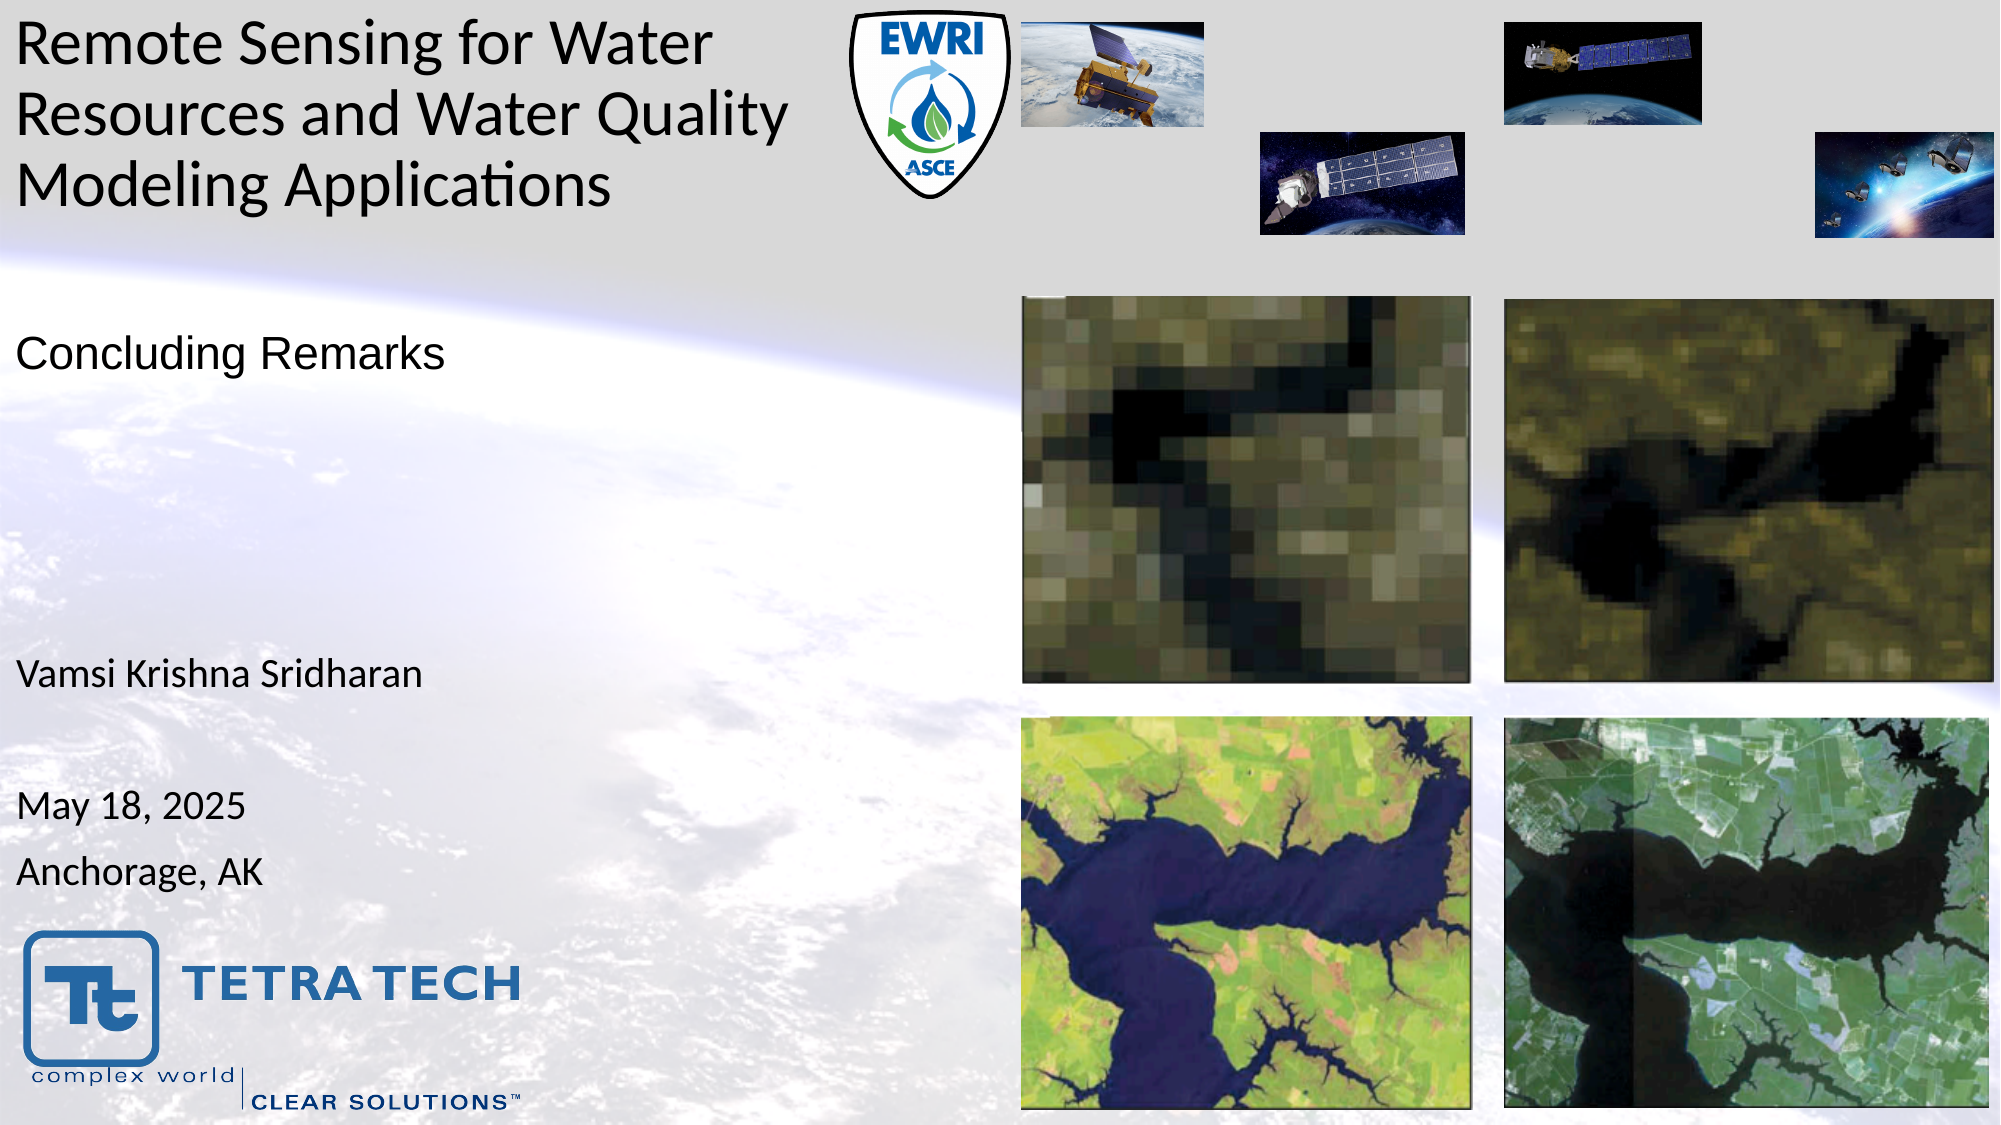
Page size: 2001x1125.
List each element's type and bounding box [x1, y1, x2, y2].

picture [0, 0, 2000, 1125]
text_box [22, 929, 520, 1110]
